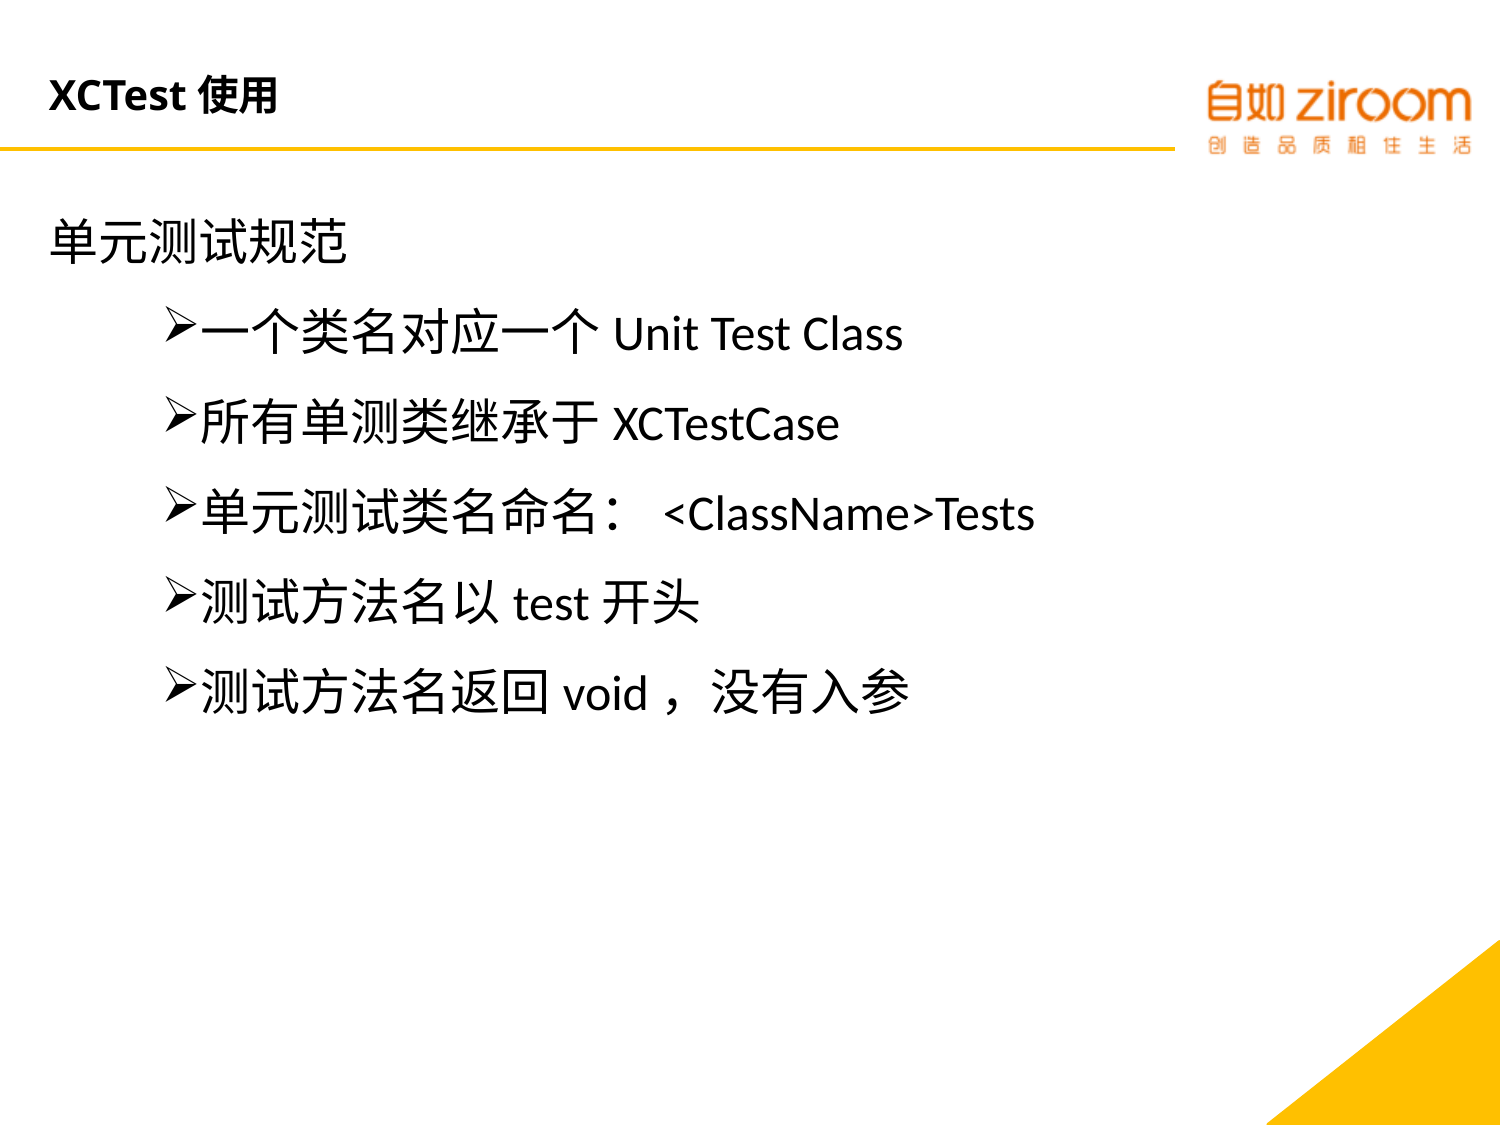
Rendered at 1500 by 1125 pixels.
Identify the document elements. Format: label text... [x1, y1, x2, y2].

picture [1392, 57, 1500, 173]
text_box 单元测试规范 一个类名对应一个Unit Test Class 所有单测类继承于XCTestCase 单元测试类名命名：<ClassName>Tests 测试方法名以test开头 测试方法名返回void，没有入参 [41, 172, 1447, 728]
title XCTest使用 [40, 0, 1392, 188]
